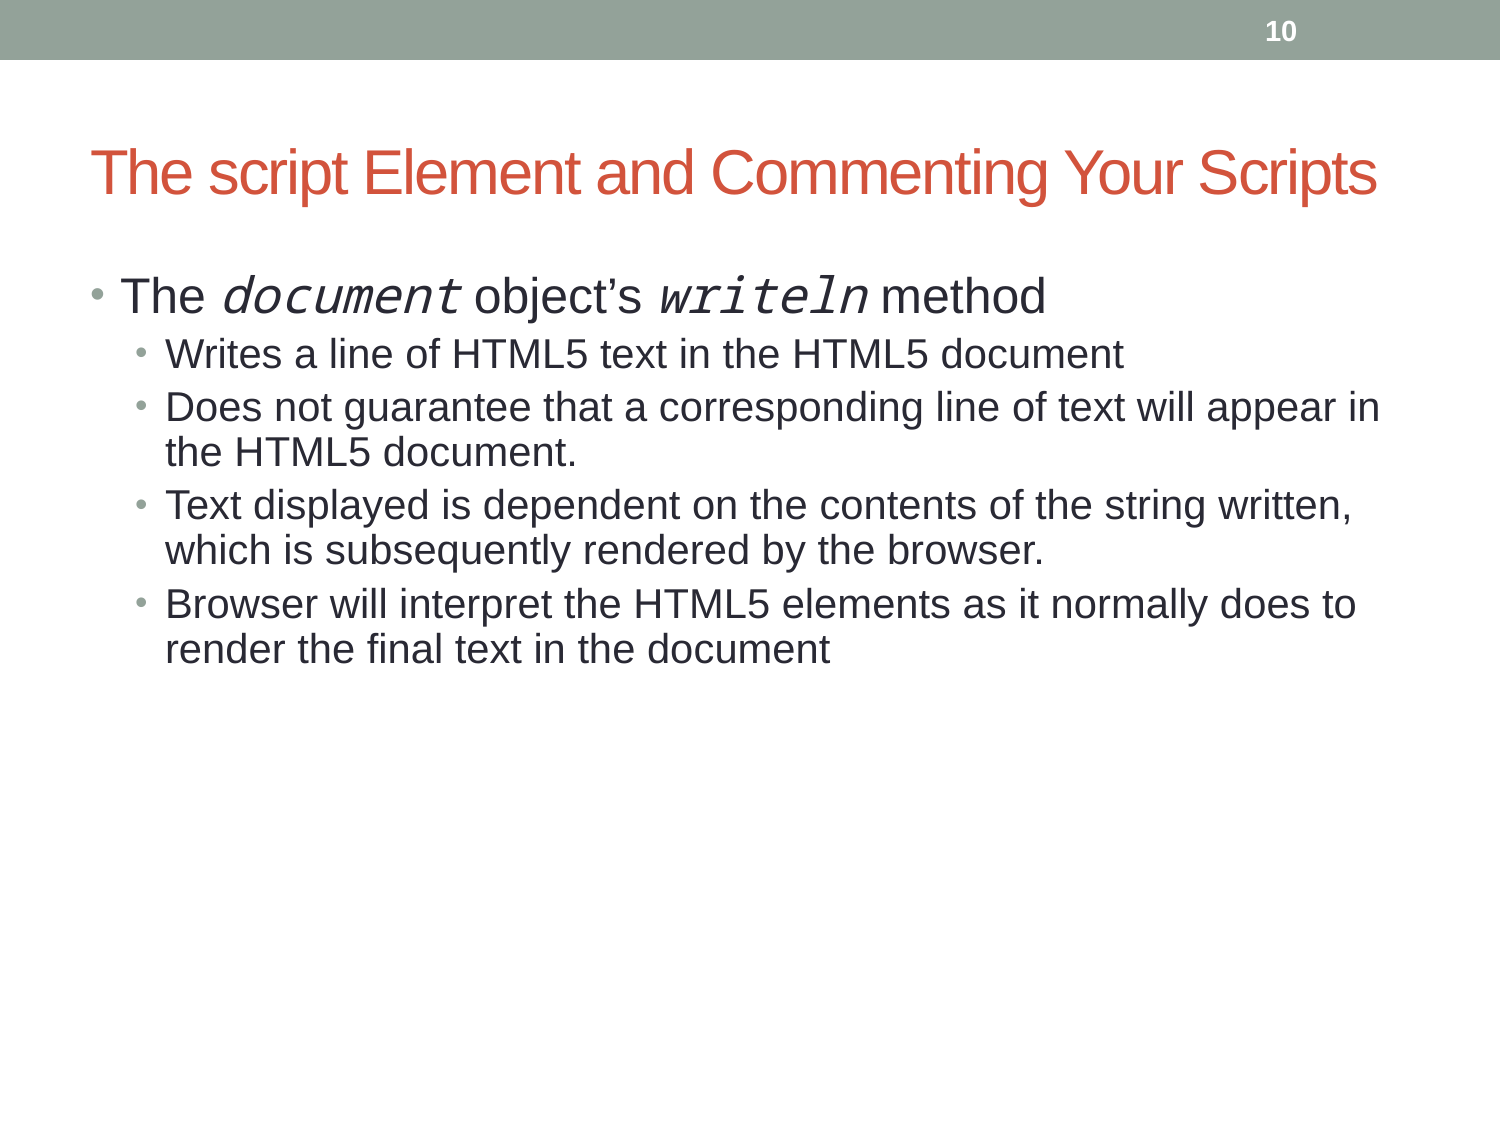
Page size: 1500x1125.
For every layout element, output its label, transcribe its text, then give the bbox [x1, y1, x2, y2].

slide_number 10 [1250, 3, 1425, 57]
list The document object’s writeln method Writes a line of HTML5 text in the HTML5 document Does not guarantee that a corresponding line of text will appear in the HTML5 document. Text displayed is dependent on the contents of the string written, which is subsequently rendered by the browser. Browser will interpret the HTML5 elements as it normally does to render the final text in the document [75, 262, 1425, 1063]
title The script Element and Commenting Your Scripts [75, 87, 1425, 250]
